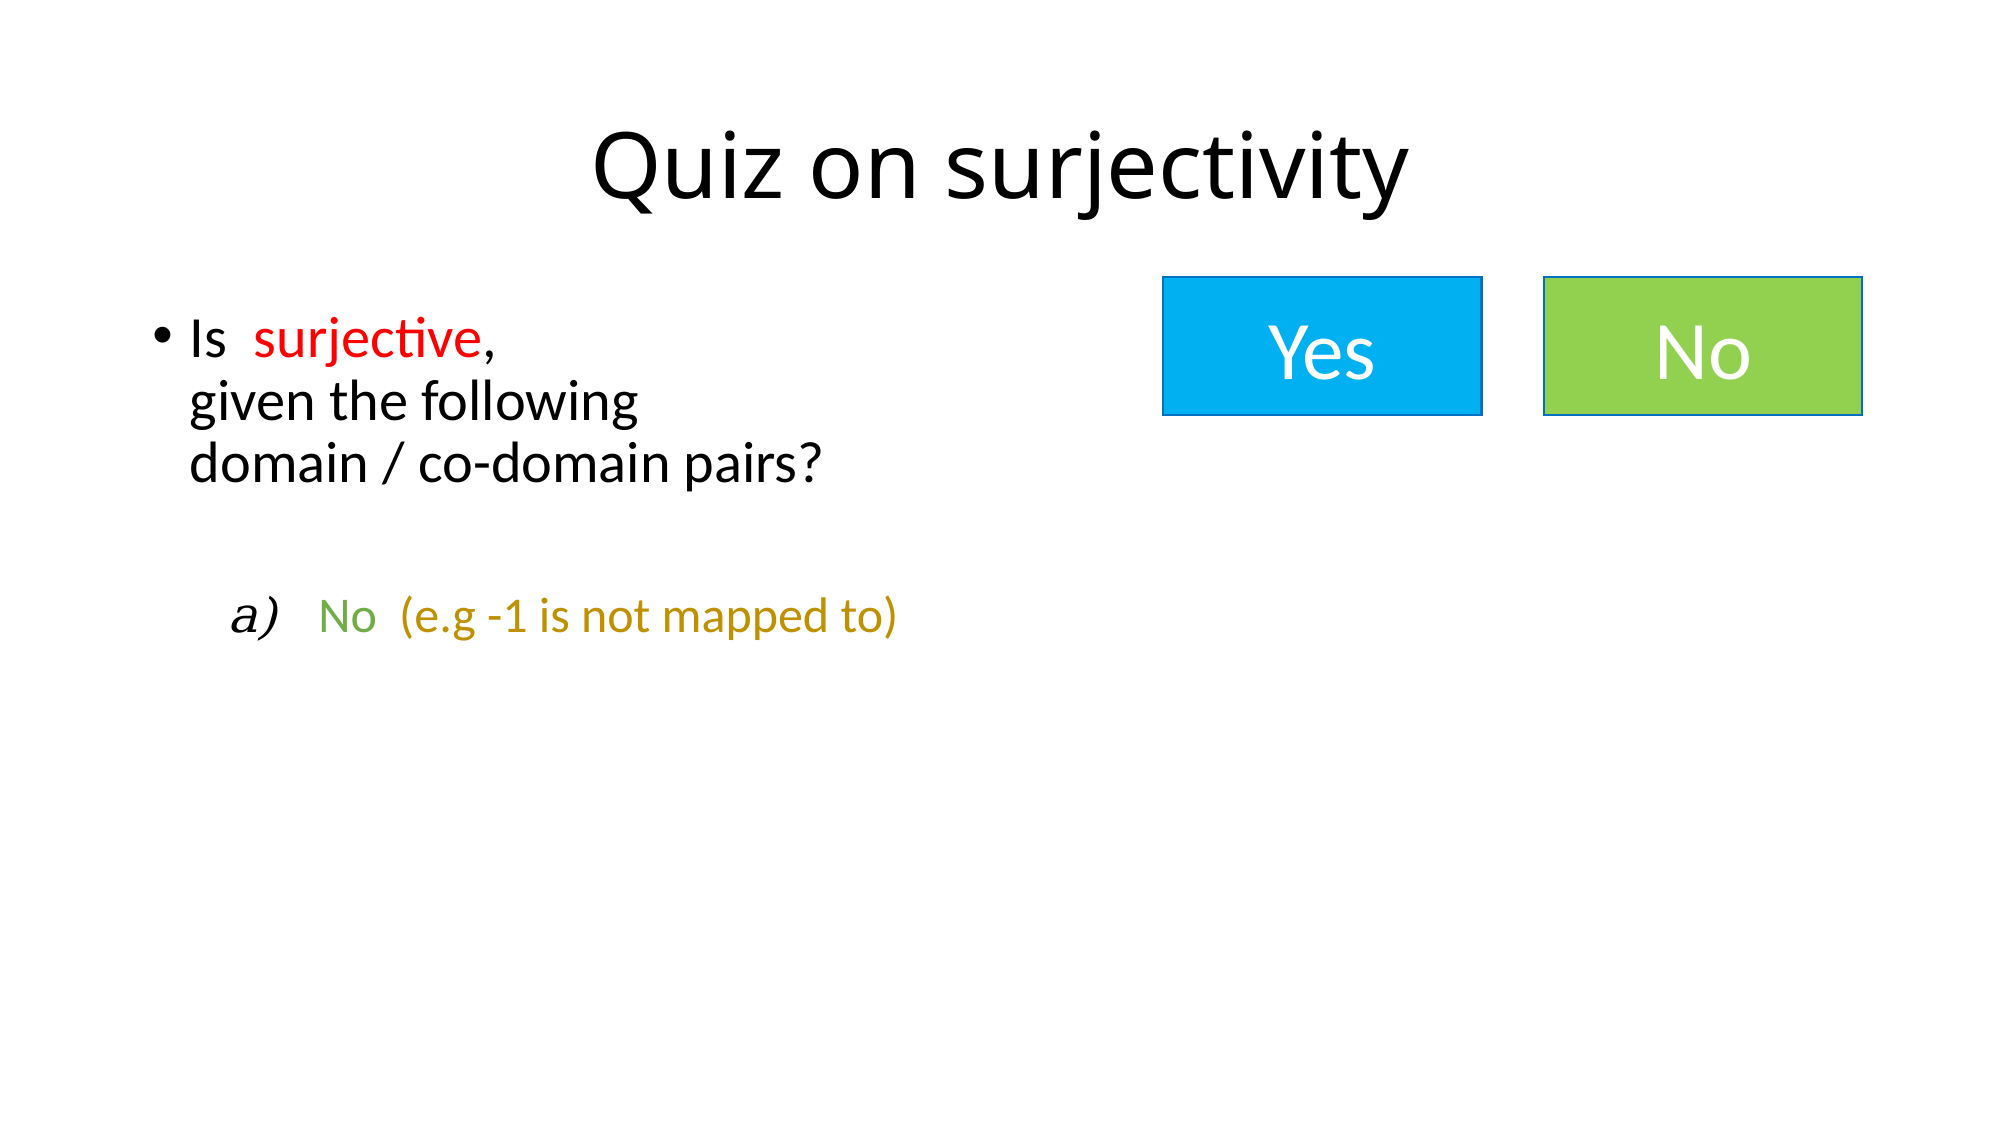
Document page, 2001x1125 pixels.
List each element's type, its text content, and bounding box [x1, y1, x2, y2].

title Quiz on surjectivity [137, 59, 1863, 278]
text_box Yes [1162, 276, 1483, 416]
text_box No [1543, 276, 1863, 416]
